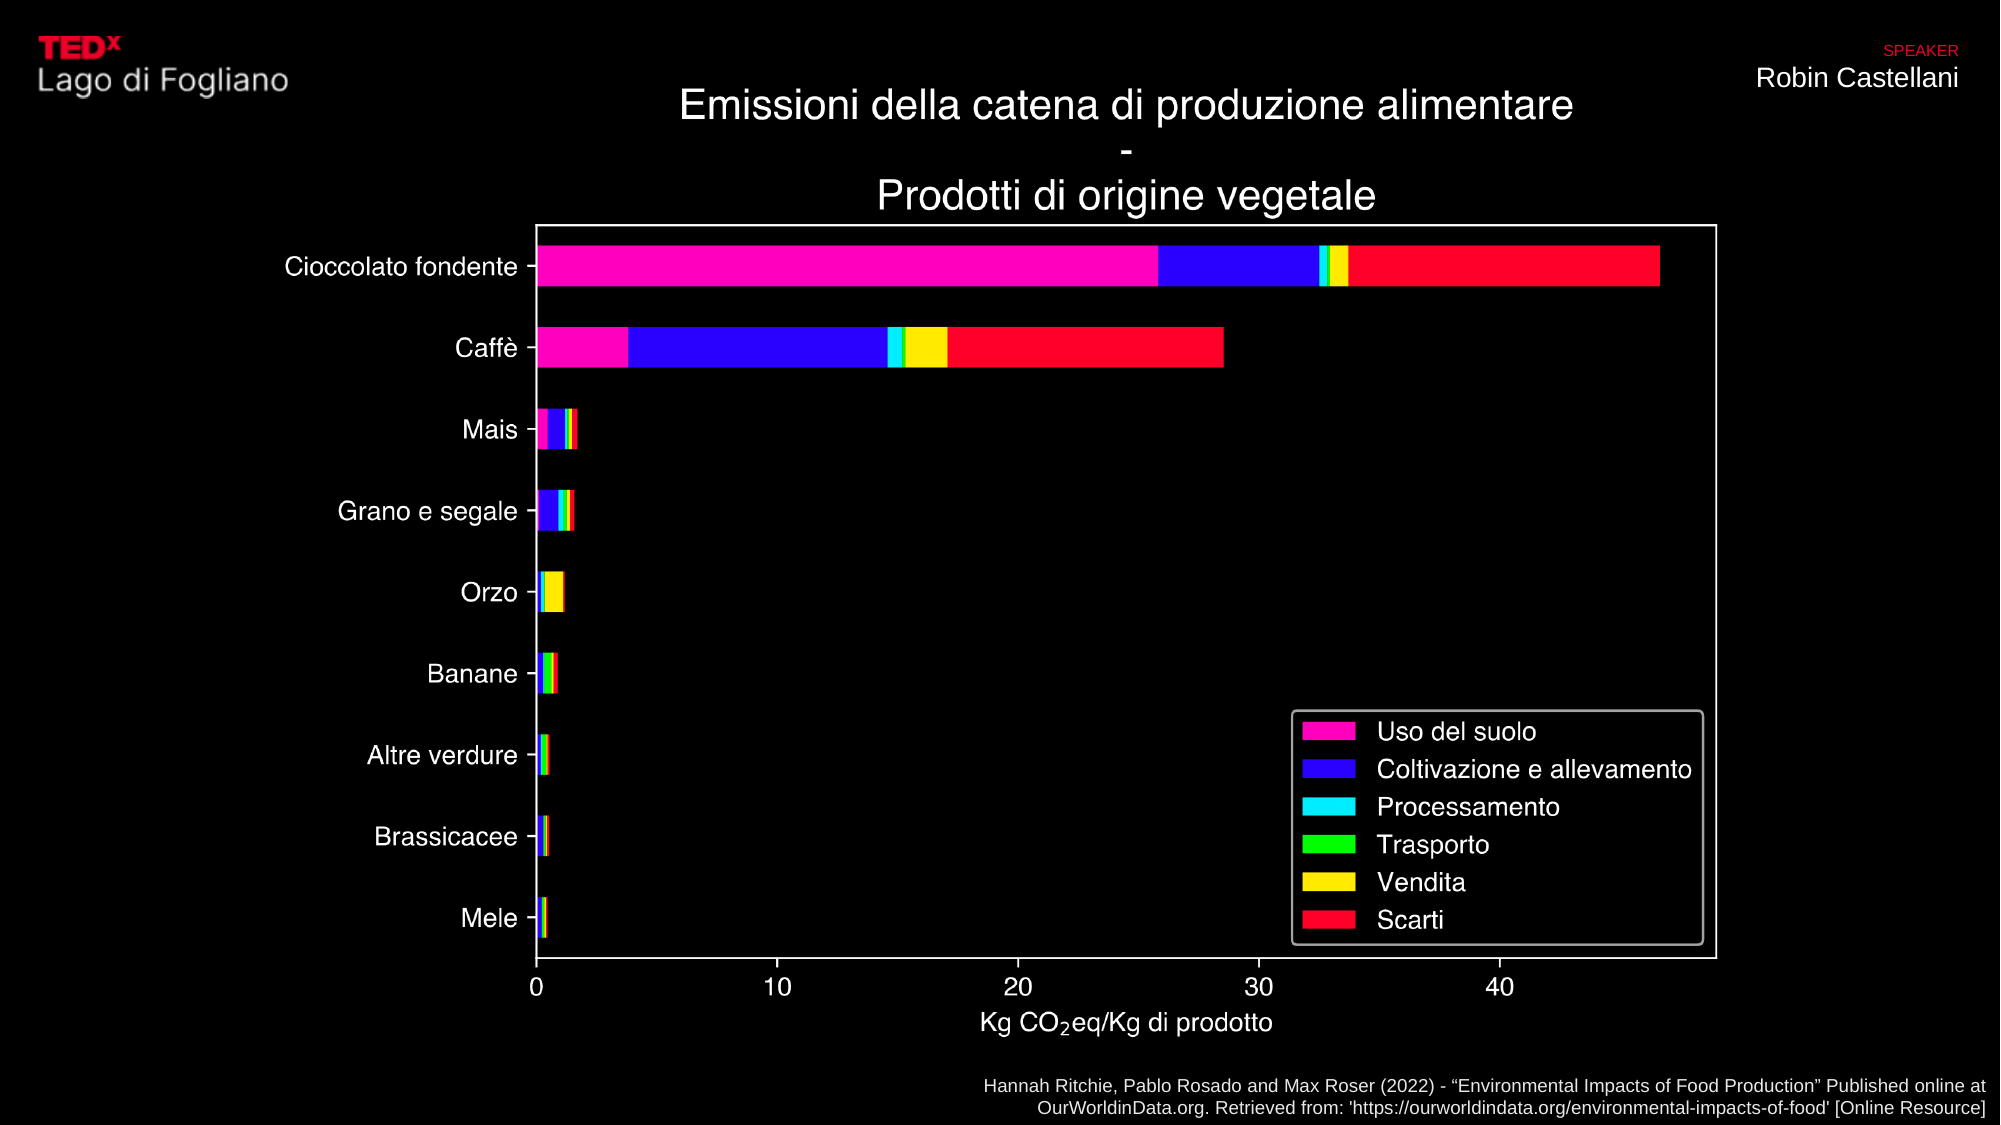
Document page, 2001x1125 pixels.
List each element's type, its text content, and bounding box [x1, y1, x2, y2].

text_box Speaker Robin Castellani [1534, 33, 1963, 103]
picture [36, 35, 1735, 1056]
text_box Hannah Ritchie, Pablo Rosado and Max Roser (2022) - “Environmental Impacts of Food Production” Published online at OurWorldinData.org. Retrieved from: 'https://ourworldindata.org/environmental-impacts-of-food' [Online Resource] [956, 1065, 2000, 1125]
